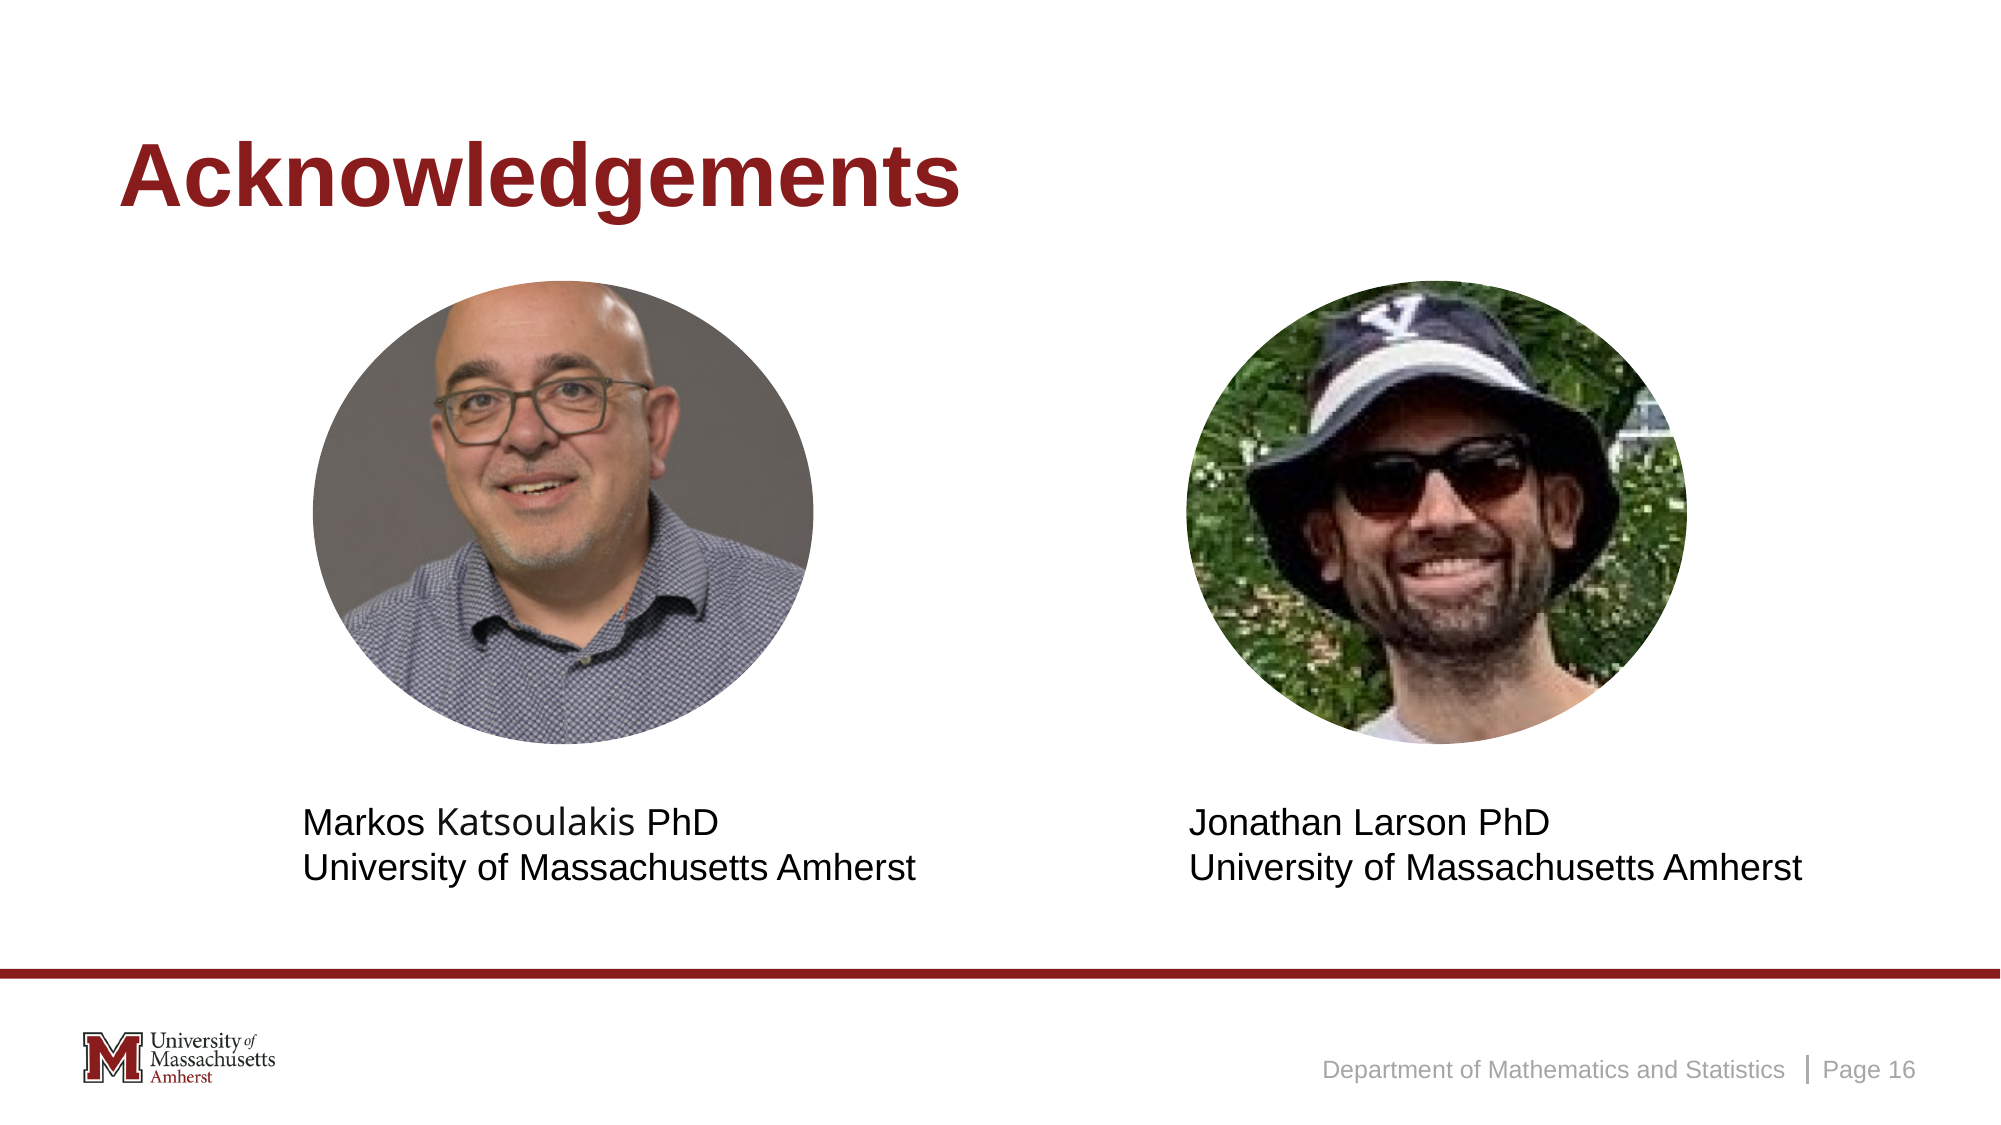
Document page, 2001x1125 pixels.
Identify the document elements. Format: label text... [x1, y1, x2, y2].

picture [312, 280, 814, 745]
title Acknowledgements [103, 121, 2000, 234]
list Department of Mathematics and Statistics [1186, 1054, 1802, 1088]
picture [83, 1032, 275, 1083]
text_box Markos Katsoulakis PhD University of Massachusetts Amherst [287, 791, 1000, 896]
picture [1186, 280, 1687, 745]
slide_number Page 16 [1807, 1054, 1966, 1082]
text_box Jonathan Larson PhD University of Massachusetts Amherst [1174, 791, 1887, 896]
